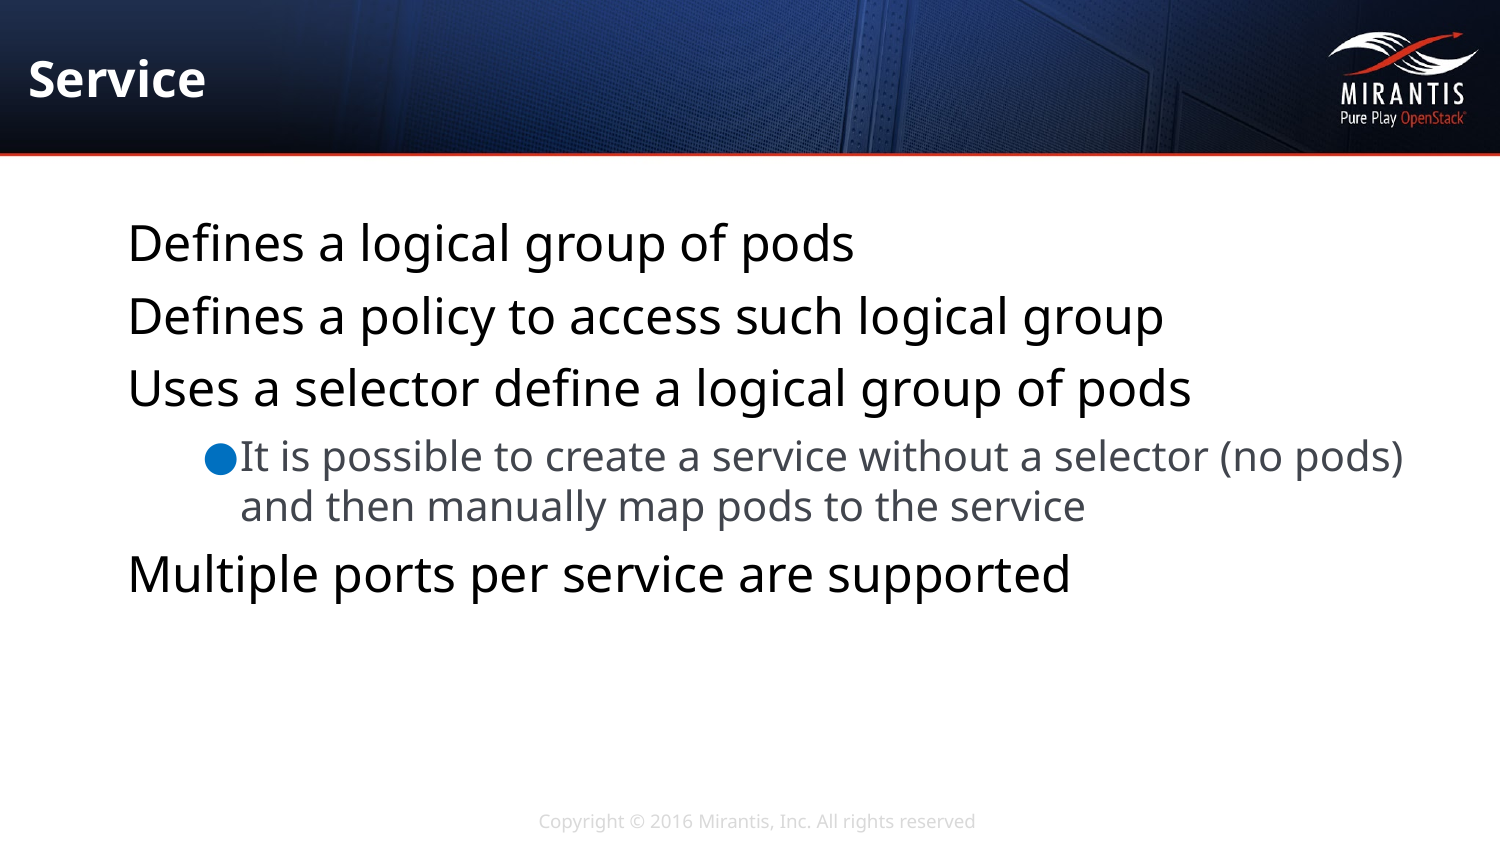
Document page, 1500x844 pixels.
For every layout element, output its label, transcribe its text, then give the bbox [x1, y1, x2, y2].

list Defines a logical group of pods Defines a policy to access such logical group Uses a selector define a logical group of pods It is possible to create a service without a selector (no pods) and then manually map pods to the service Multiple ports per service are supported [75, 196, 1425, 808]
picture [0, 0, 1500, 844]
title Service [13, 0, 1332, 156]
